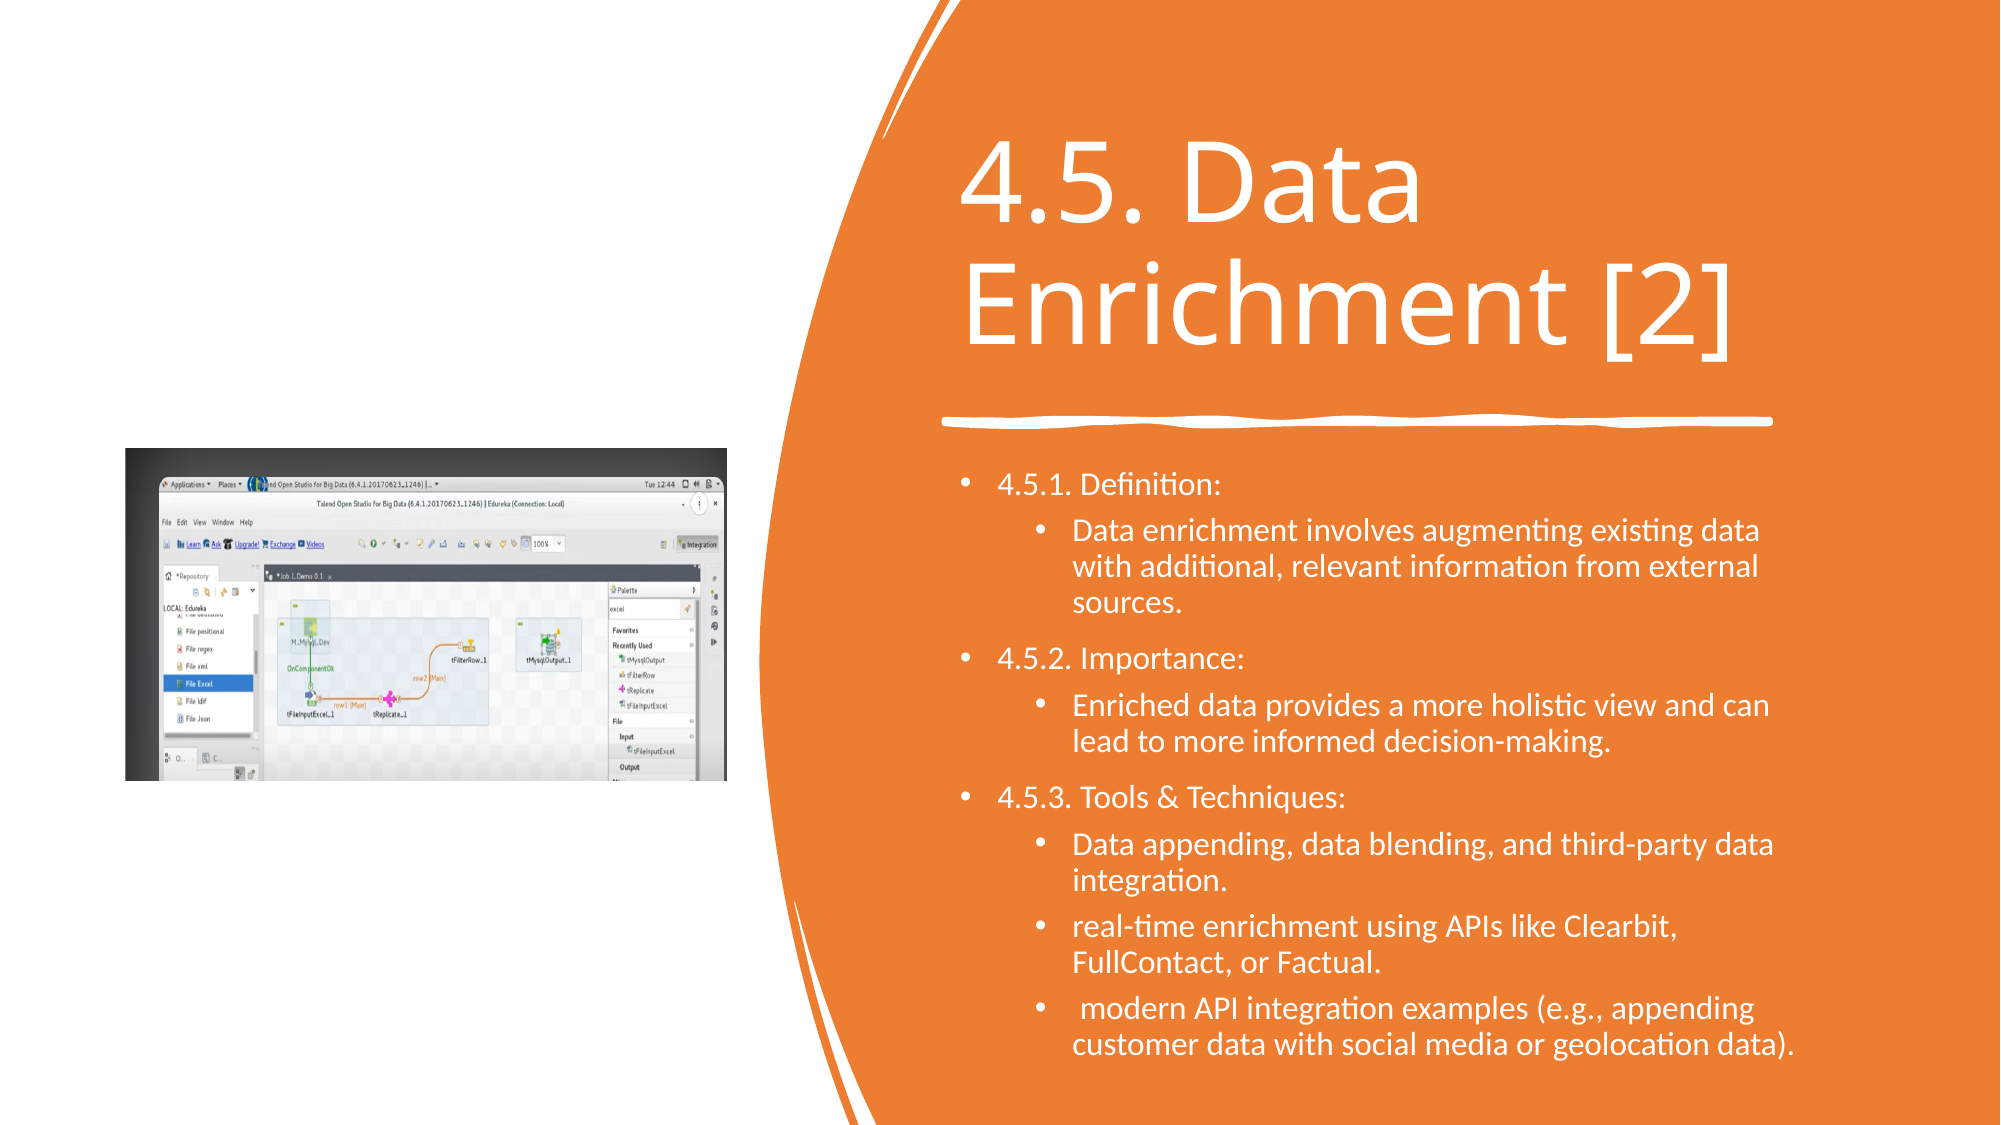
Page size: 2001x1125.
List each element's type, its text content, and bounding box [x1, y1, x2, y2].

text_box [759, 0, 2000, 1125]
text_box [0, 0, 939, 1125]
picture [125, 448, 728, 781]
text_box [889, 0, 960, 125]
text_box [943, 416, 1771, 427]
title 4.5. Data Enrichment [2] [944, 75, 1821, 377]
list 4.5.1. Definition: Data enrichment involves augmenting existing data with additional, relevant information from external sources. 4.5.2. Importance: Enriched data provides a more holistic view and can lead to more informed decision-making. 4.5.3. Tools & Techniques: Data appending, data blending, and third-party data integration. real-time enrichment using APIs like Clearbit, FullContact, or Factual. modern API integration examples (e.g., appending customer data with social media or geolocation data). [944, 458, 1841, 1020]
